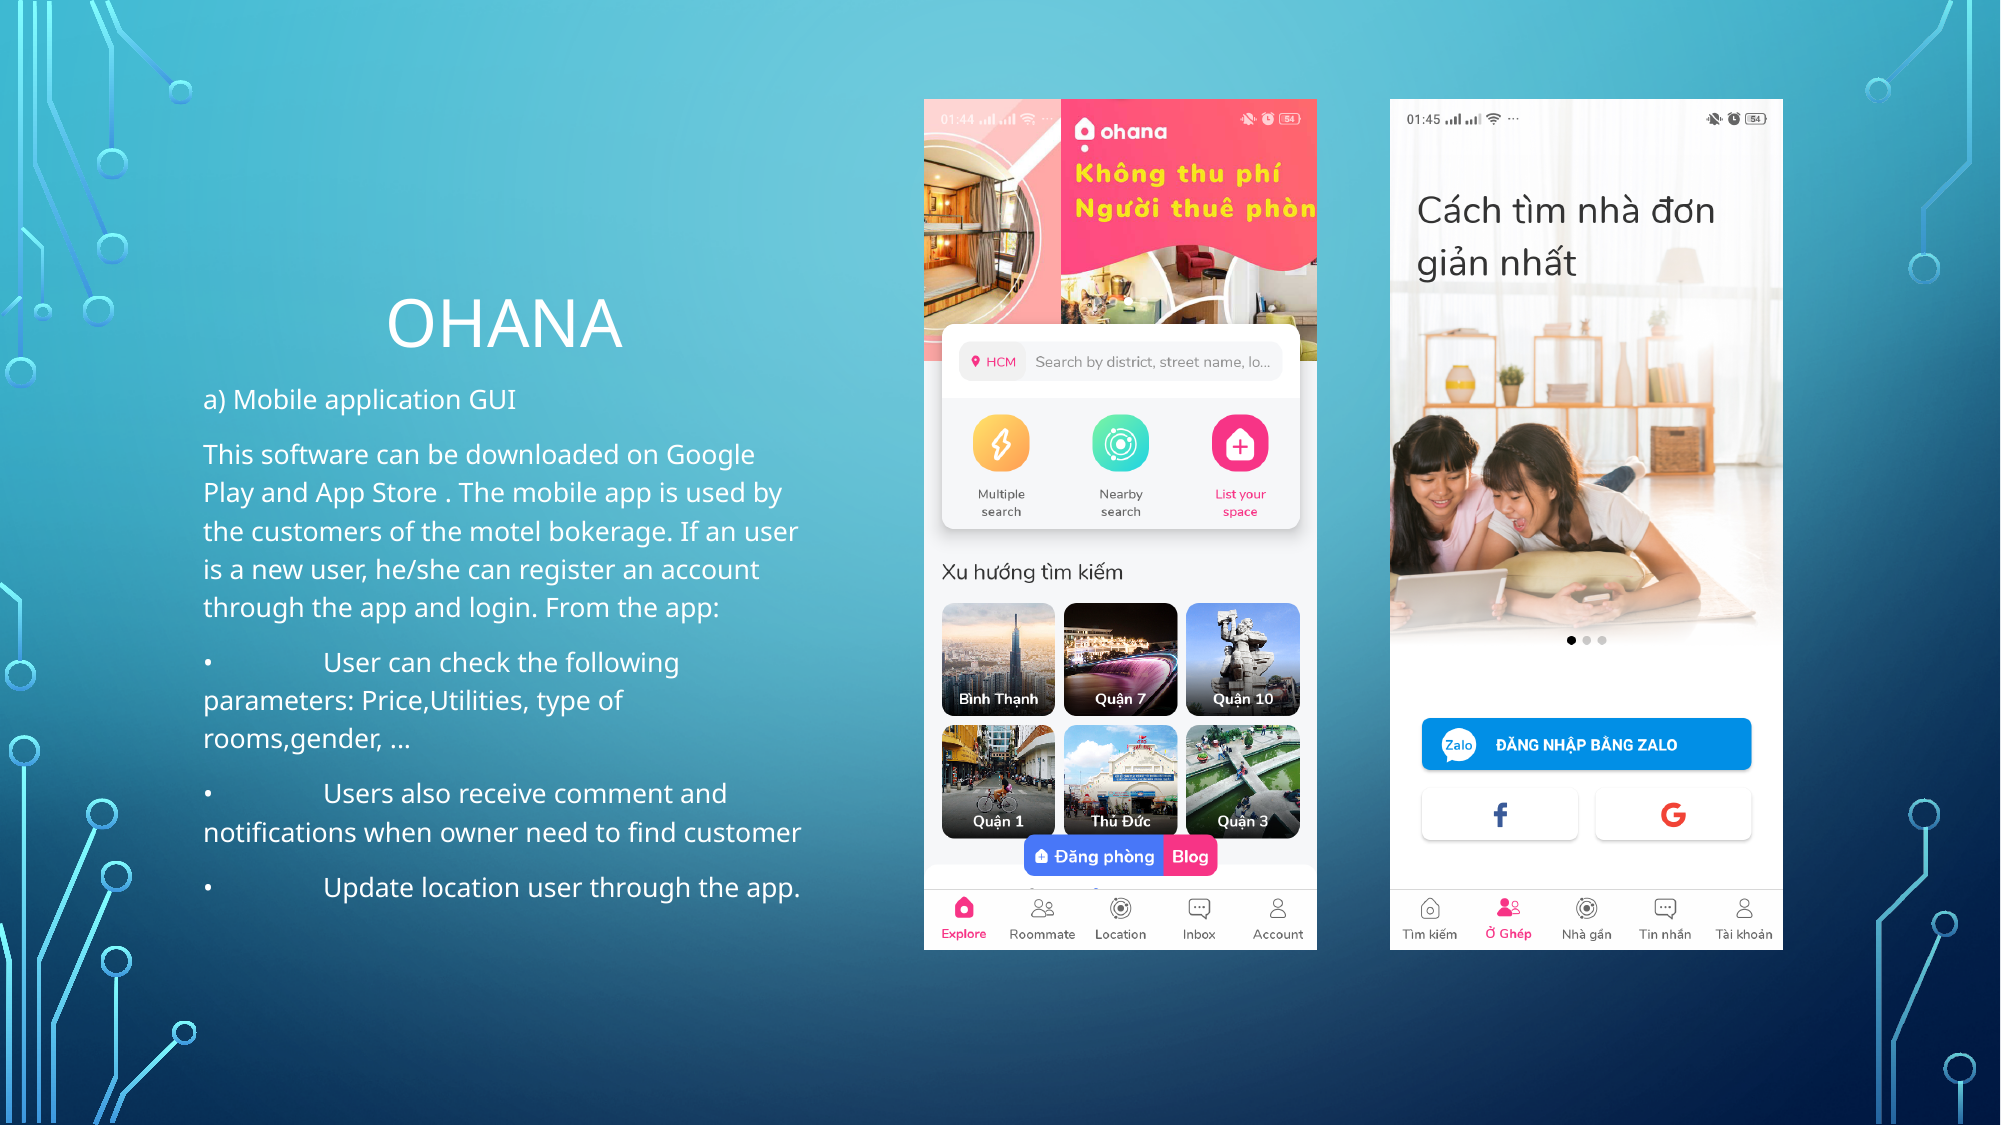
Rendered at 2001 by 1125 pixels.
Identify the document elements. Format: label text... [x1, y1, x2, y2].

picture [1389, 99, 1783, 951]
title ohana [188, 99, 821, 369]
picture [923, 99, 1317, 951]
list a) Mobile application GUI This software can be downloaded on Google Play and App Store . The mobile app is used by the customers of the motel bokerage. If an user is a new user, he/she can register an account through the app and login. From the app: • User can check the following parameters: Price,Utilities, type of rooms,gender, ... • Users also receive comment and notifications when owner need to find customer • Update location user through the app. [188, 369, 821, 950]
